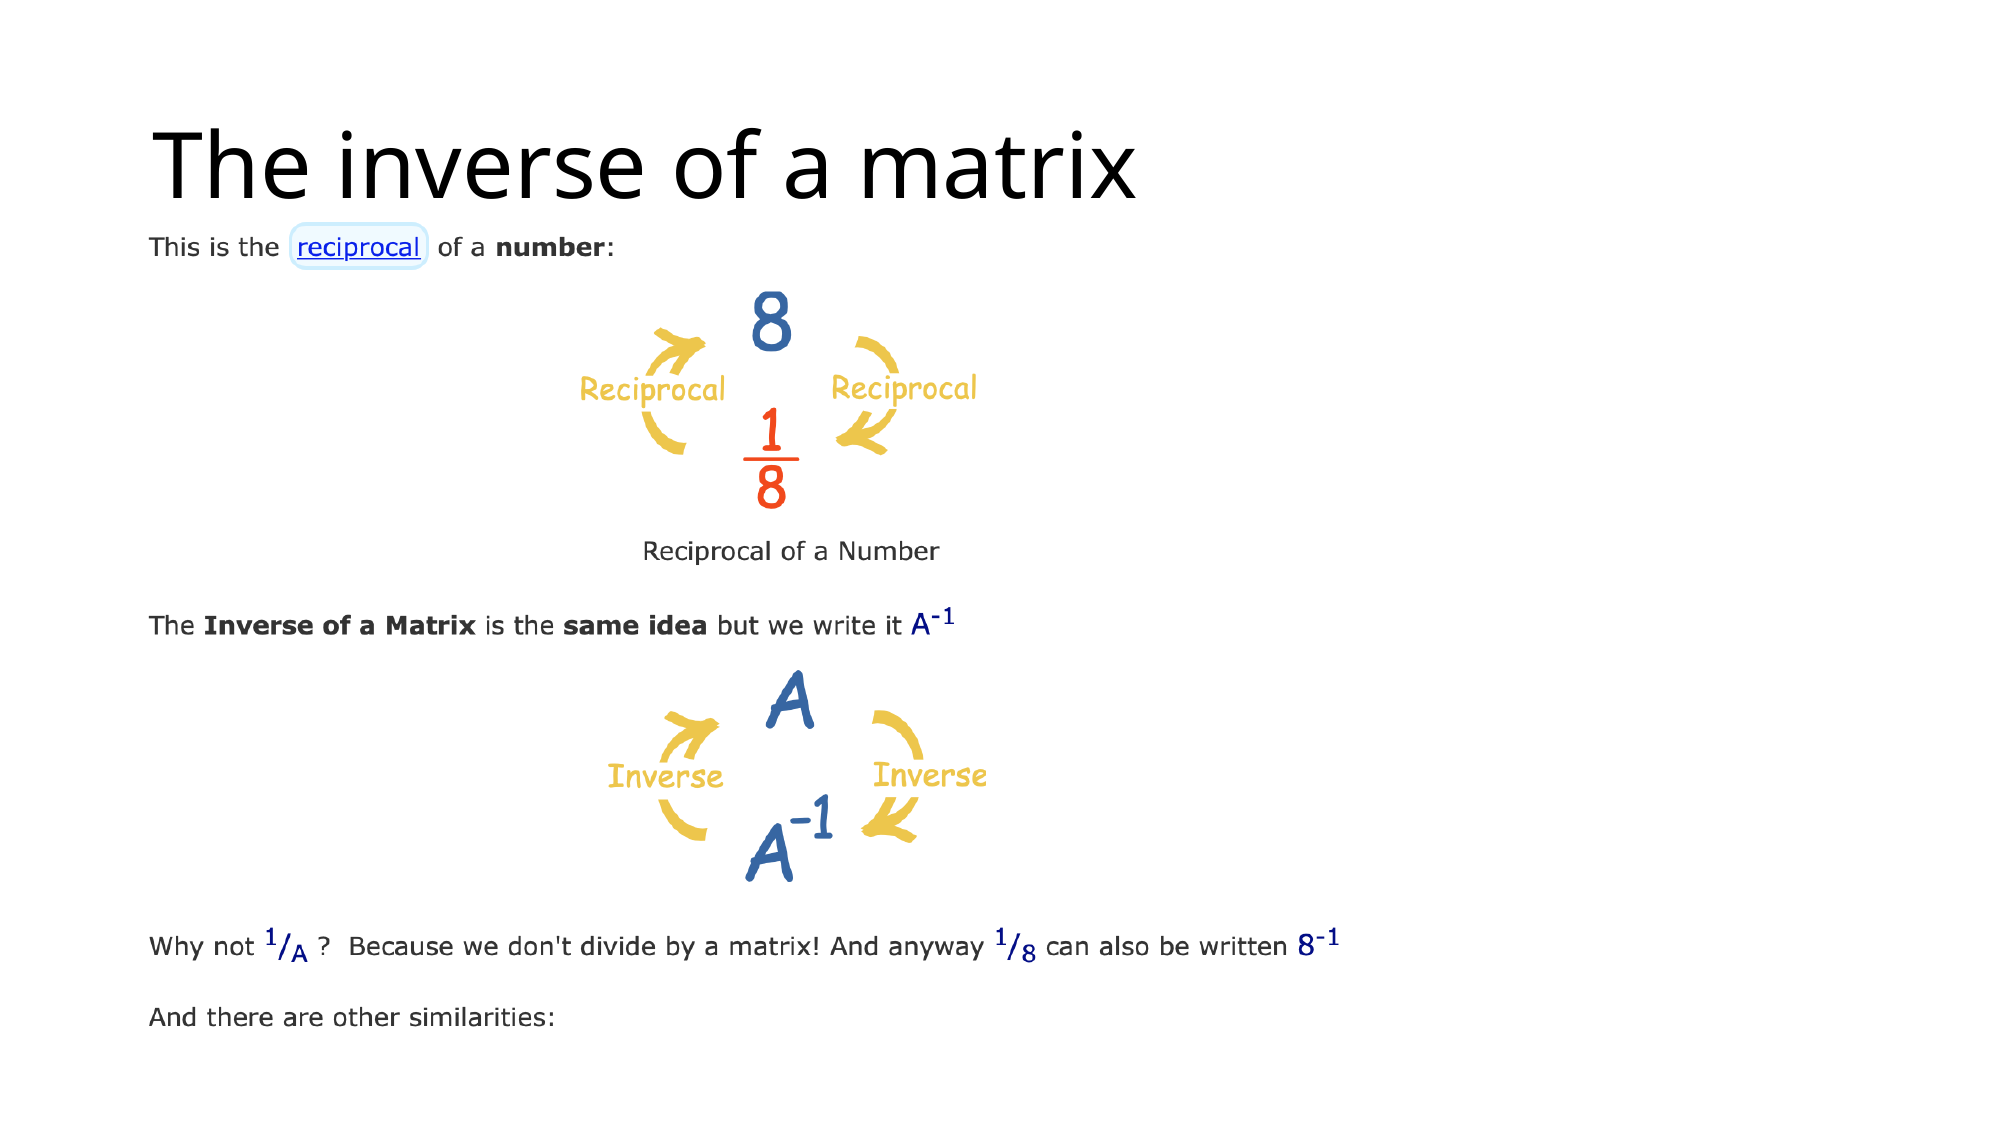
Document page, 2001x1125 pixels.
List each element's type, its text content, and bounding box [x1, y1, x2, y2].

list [100, 205, 1447, 1080]
title The inverse of a matrix [137, 59, 1863, 278]
